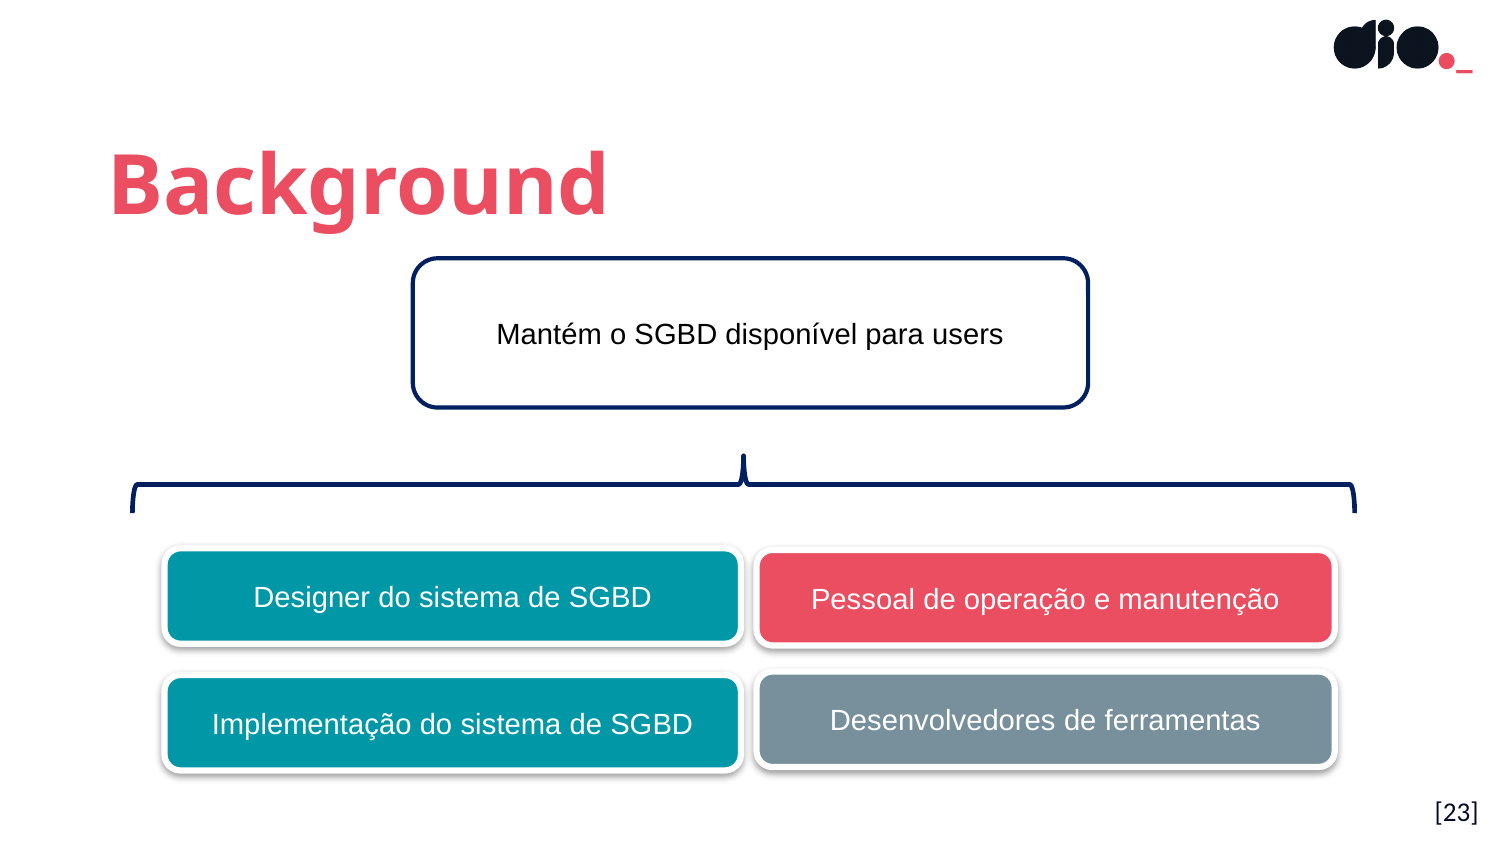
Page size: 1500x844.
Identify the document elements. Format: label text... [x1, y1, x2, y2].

picture [1333, 19, 1473, 74]
text_box Background [92, 104, 1408, 243]
text_box [131, 455, 1356, 514]
text_box Mantém o SGBD disponível para users [410, 256, 1091, 410]
text_box Designer do sistema de SGBD [161, 545, 745, 647]
text_box Desenvolvedores de ferramentas [753, 668, 1338, 771]
text_box Implementação do sistema de SGBD [161, 671, 745, 774]
slide_number [23] [1403, 779, 1494, 844]
text_box Pessoal de operação e manutenção [753, 546, 1338, 649]
